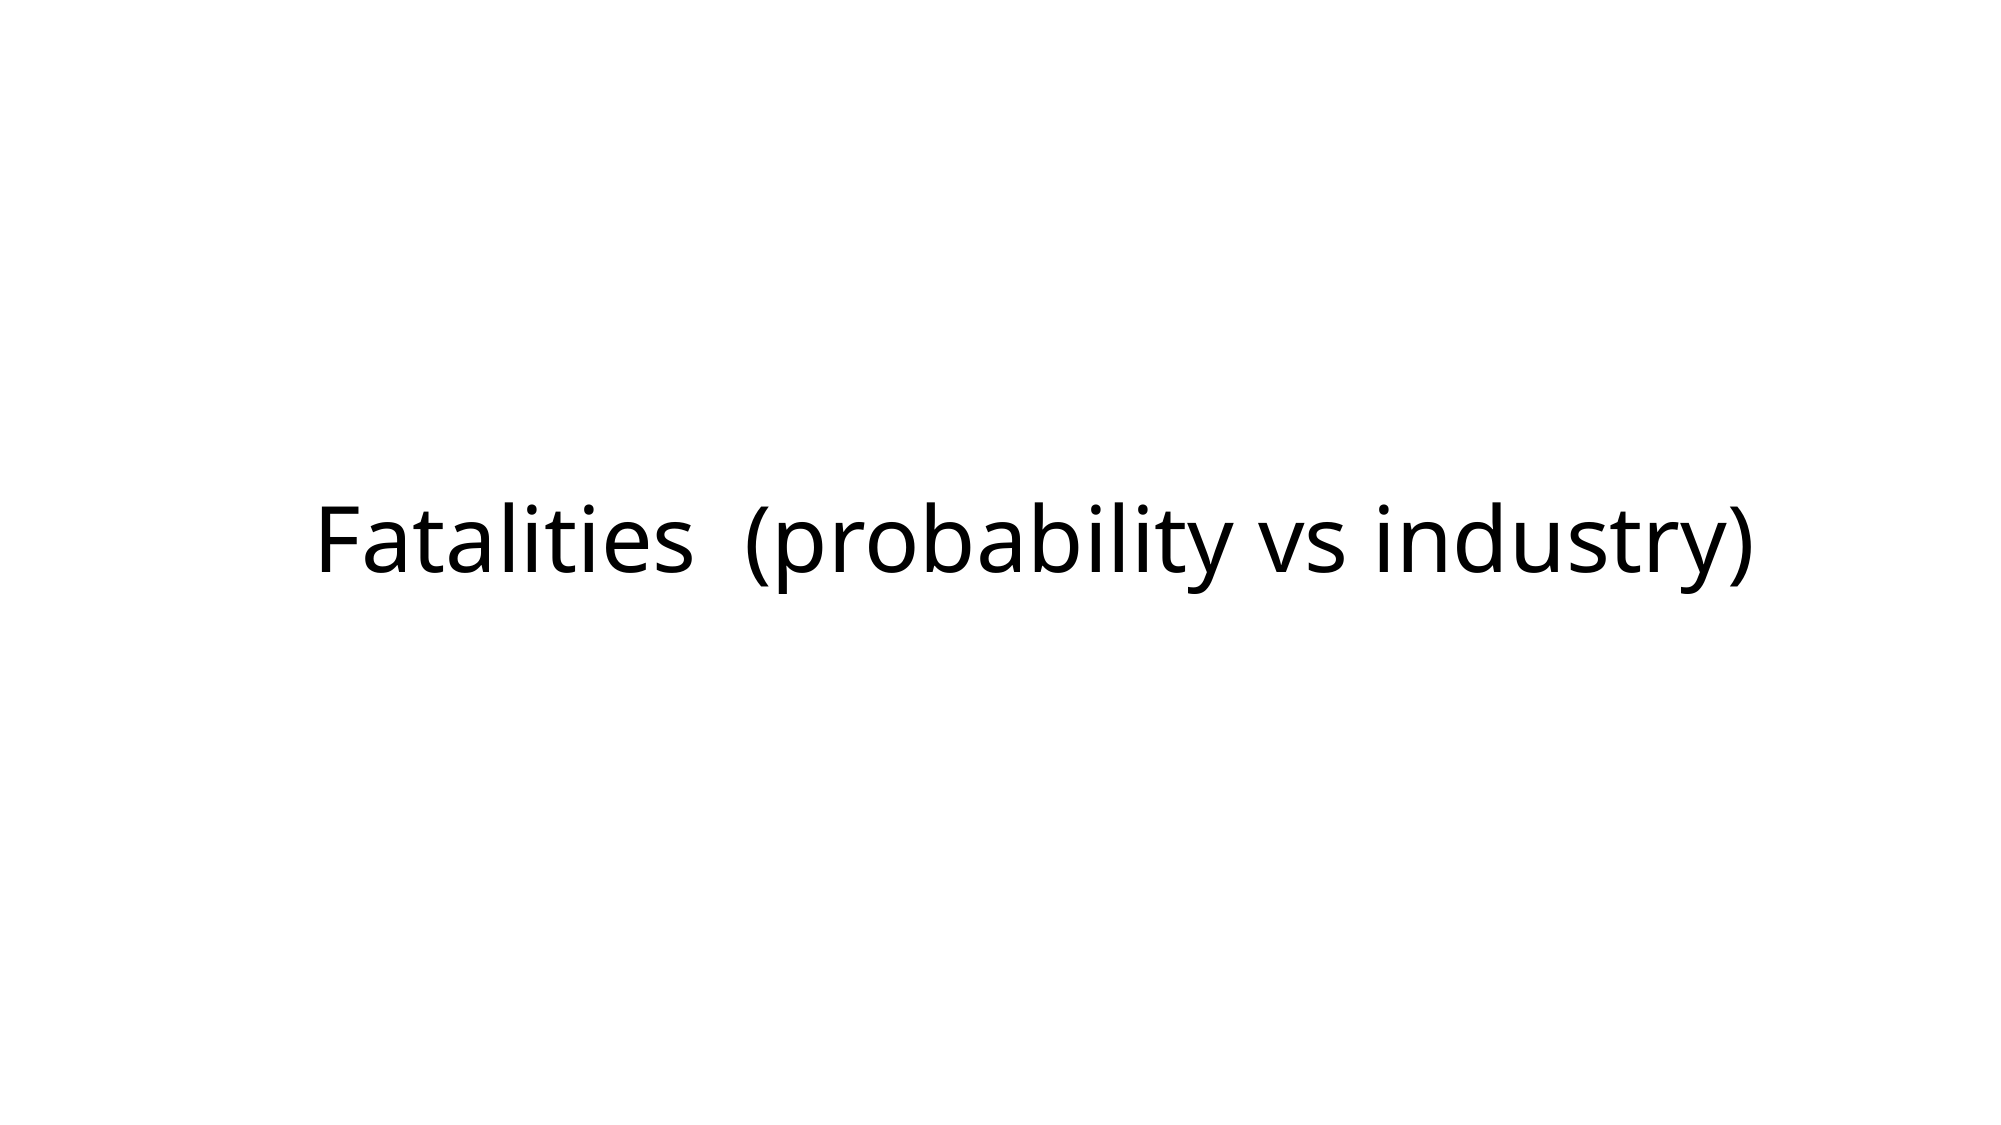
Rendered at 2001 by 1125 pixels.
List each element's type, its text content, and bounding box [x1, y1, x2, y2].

title Fatalities (probability vs industry) [172, 434, 1898, 652]
